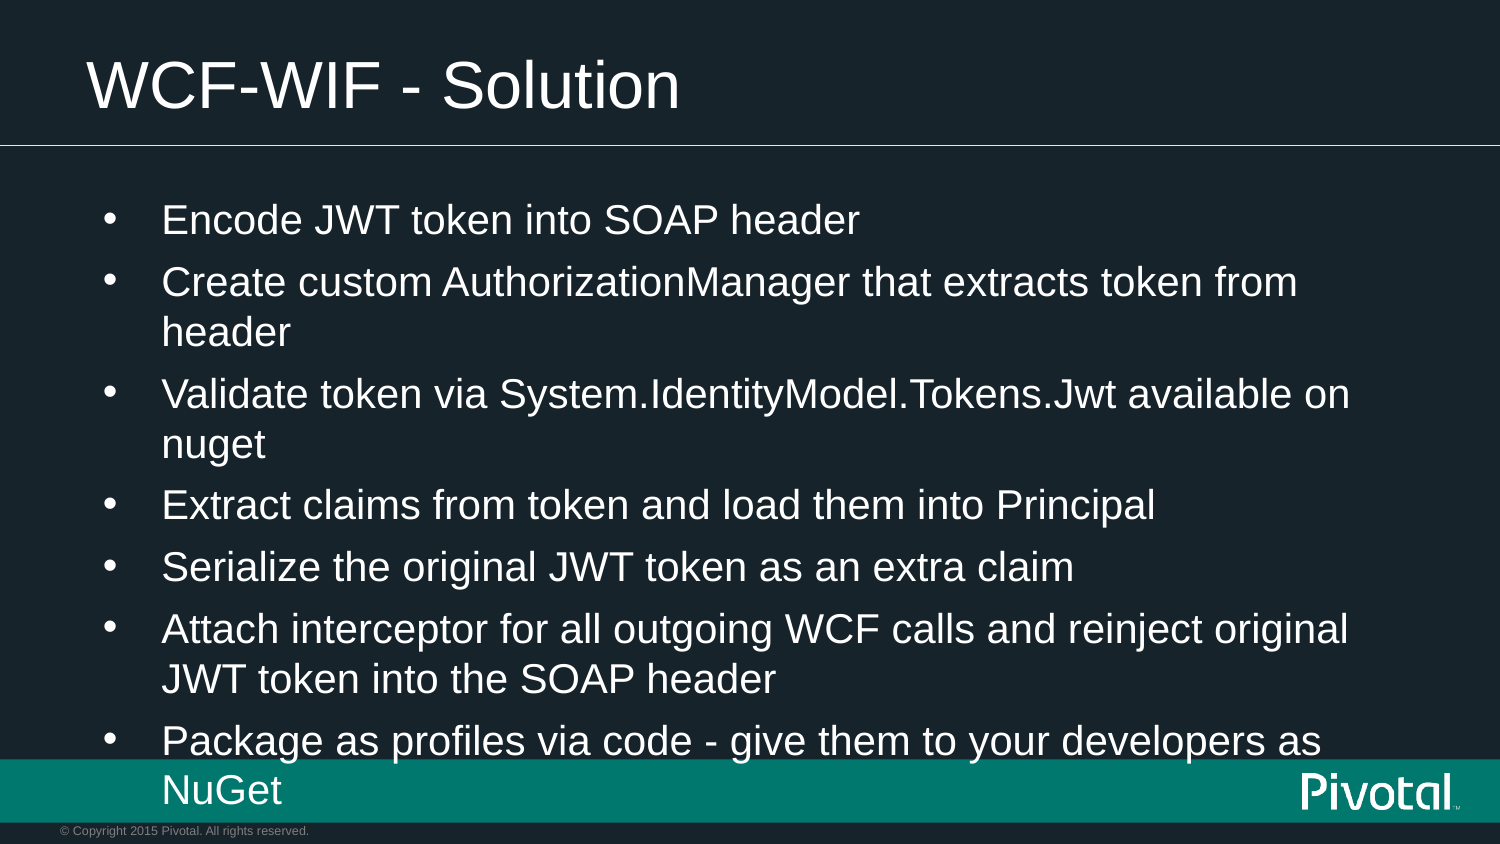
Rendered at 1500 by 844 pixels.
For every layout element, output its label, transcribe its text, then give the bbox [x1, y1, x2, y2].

picture [1302, 773, 1460, 810]
title WCF-WIF - Solution [75, 52, 1425, 113]
list Encode JWT token into SOAP header Create custom AuthorizationManager that extracts token from header Validate token via System.IdentityModel.Tokens.Jwt available on nuget Extract claims from token and load them into Principal Serialize the original JWT token as an extra claim Attach interceptor for all outgoing WCF calls and reinject original JWT token into the SOAP header Package as profiles via code - give them to your developers as NuGet [75, 181, 1425, 760]
